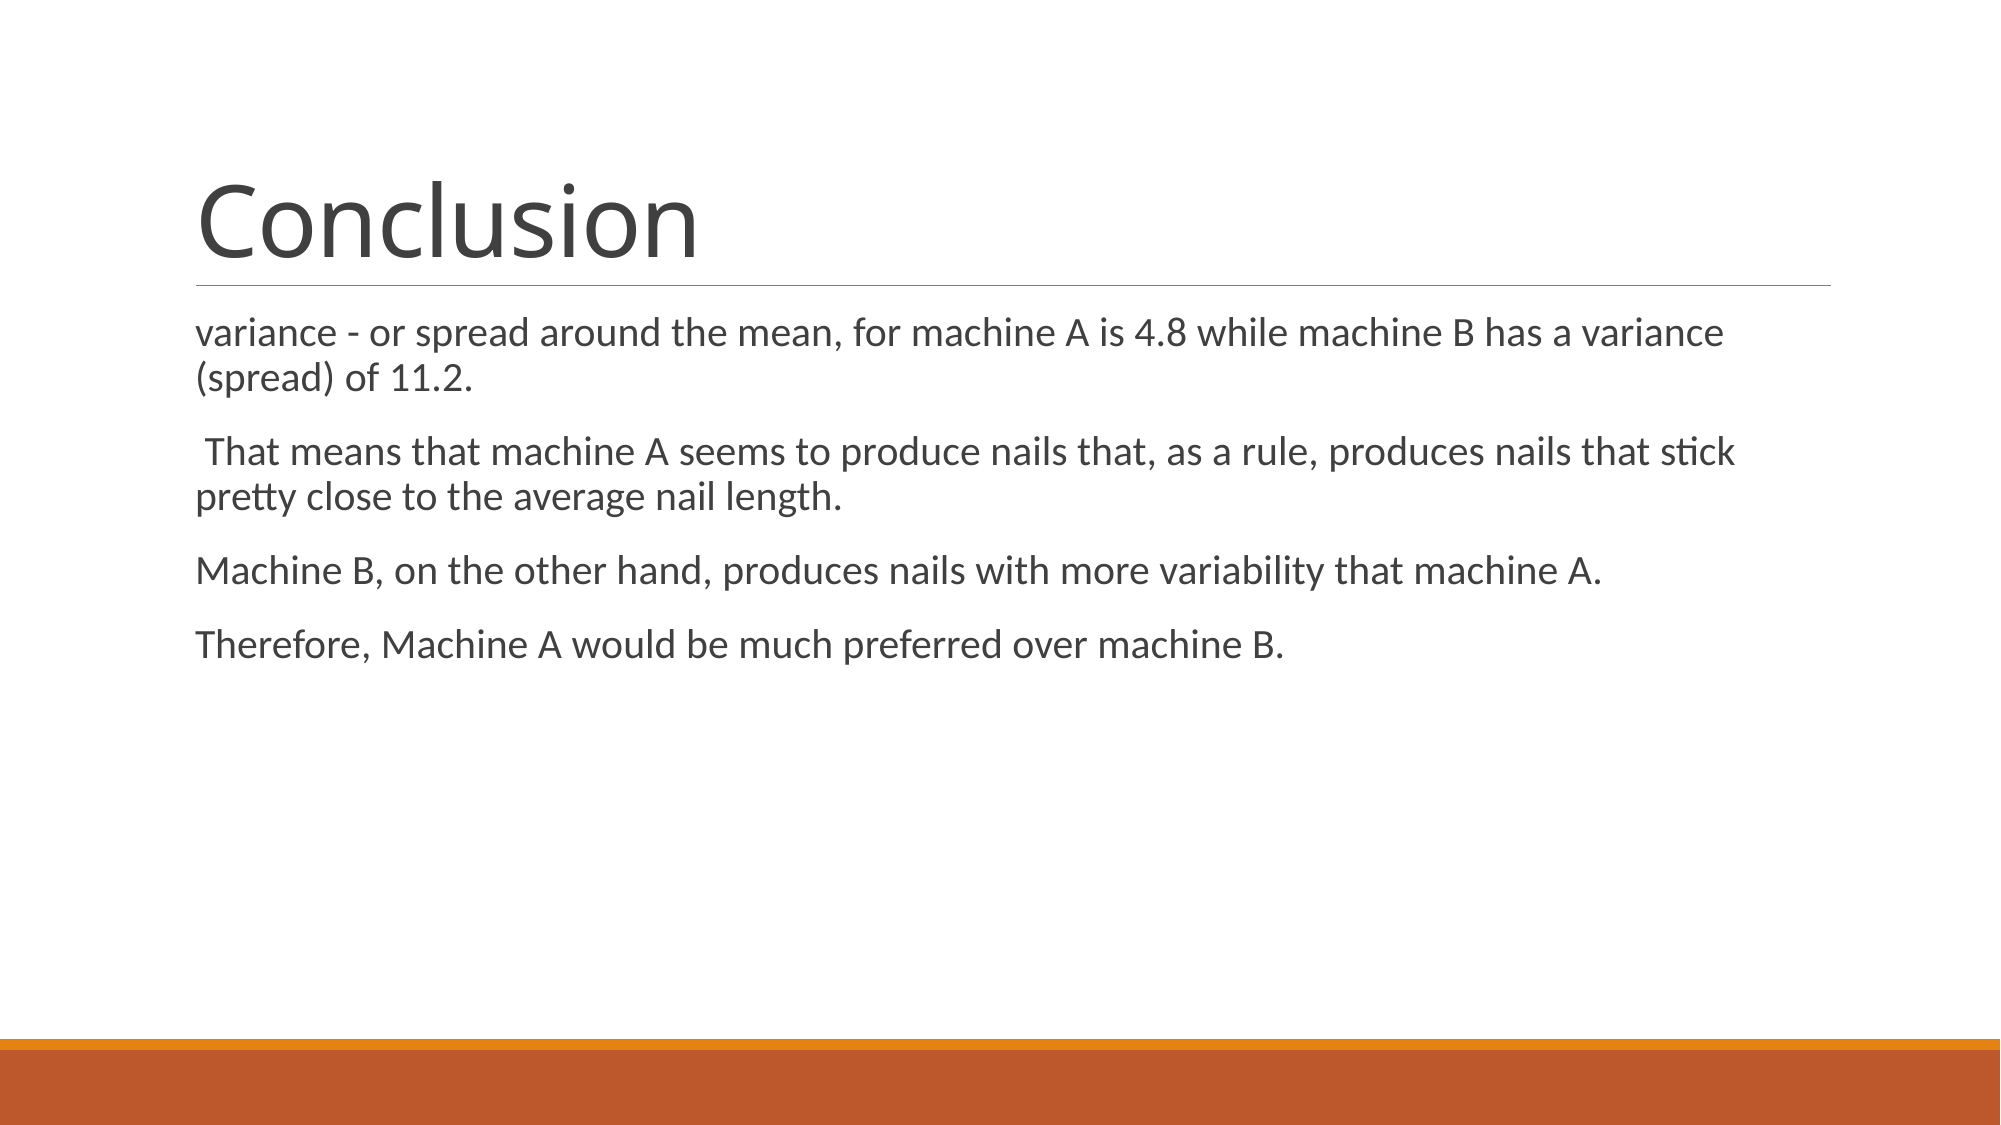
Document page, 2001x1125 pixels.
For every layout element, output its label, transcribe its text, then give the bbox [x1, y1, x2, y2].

list variance - or spread around the mean, for machine A is 4.8 while machine B has a variance (spread) of 11.2. That means that machine A seems to produce nails that, as a rule, produces nails that stick pretty close to the average nail length. Machine B, on the other hand, produces nails with more variability that machine A. Therefore, Machine A would be much preferred over machine B. [180, 302, 1830, 963]
title Conclusion [180, 47, 1830, 285]
